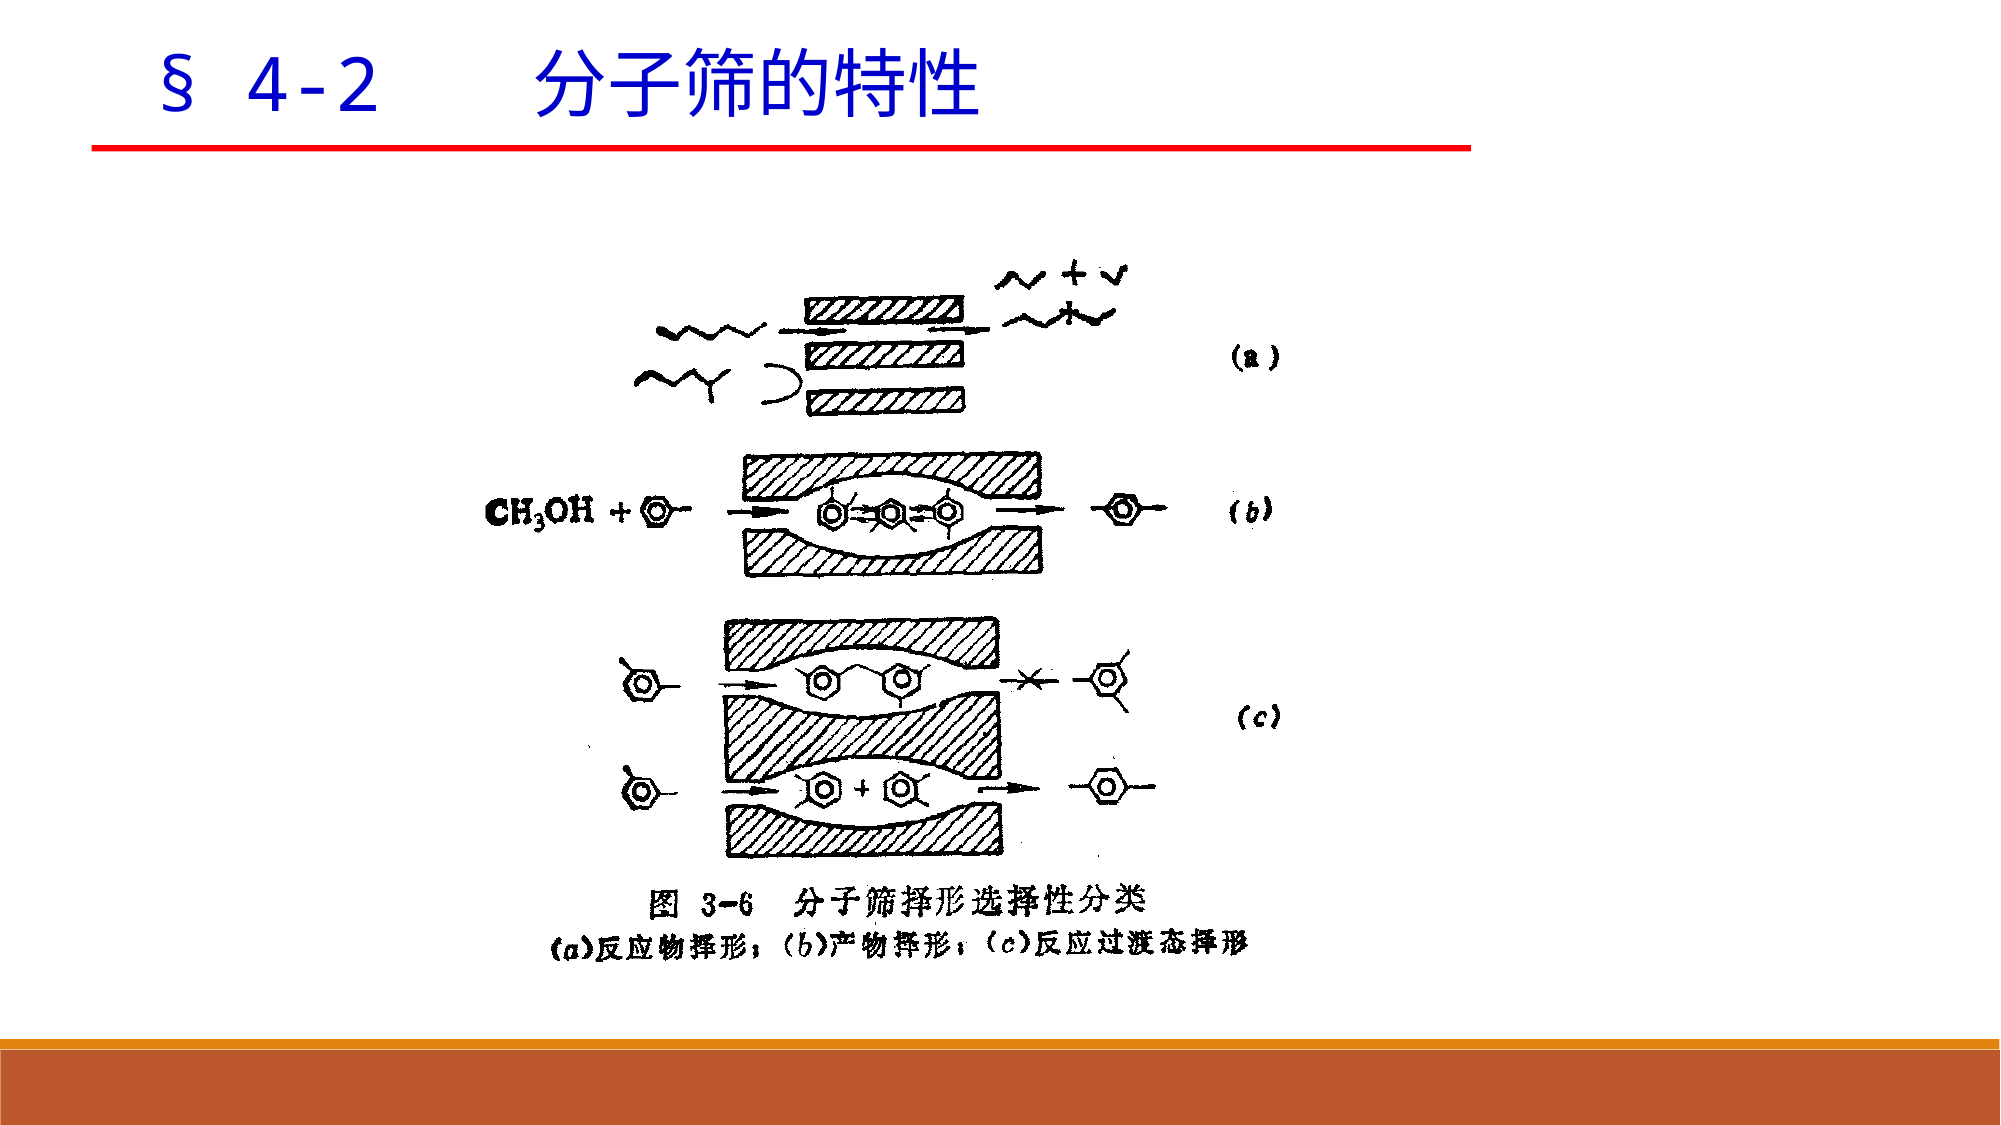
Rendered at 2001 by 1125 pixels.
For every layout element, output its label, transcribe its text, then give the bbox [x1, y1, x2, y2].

text_box § 4-2 分子筛的特性 [140, 29, 1355, 135]
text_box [444, 243, 1303, 972]
